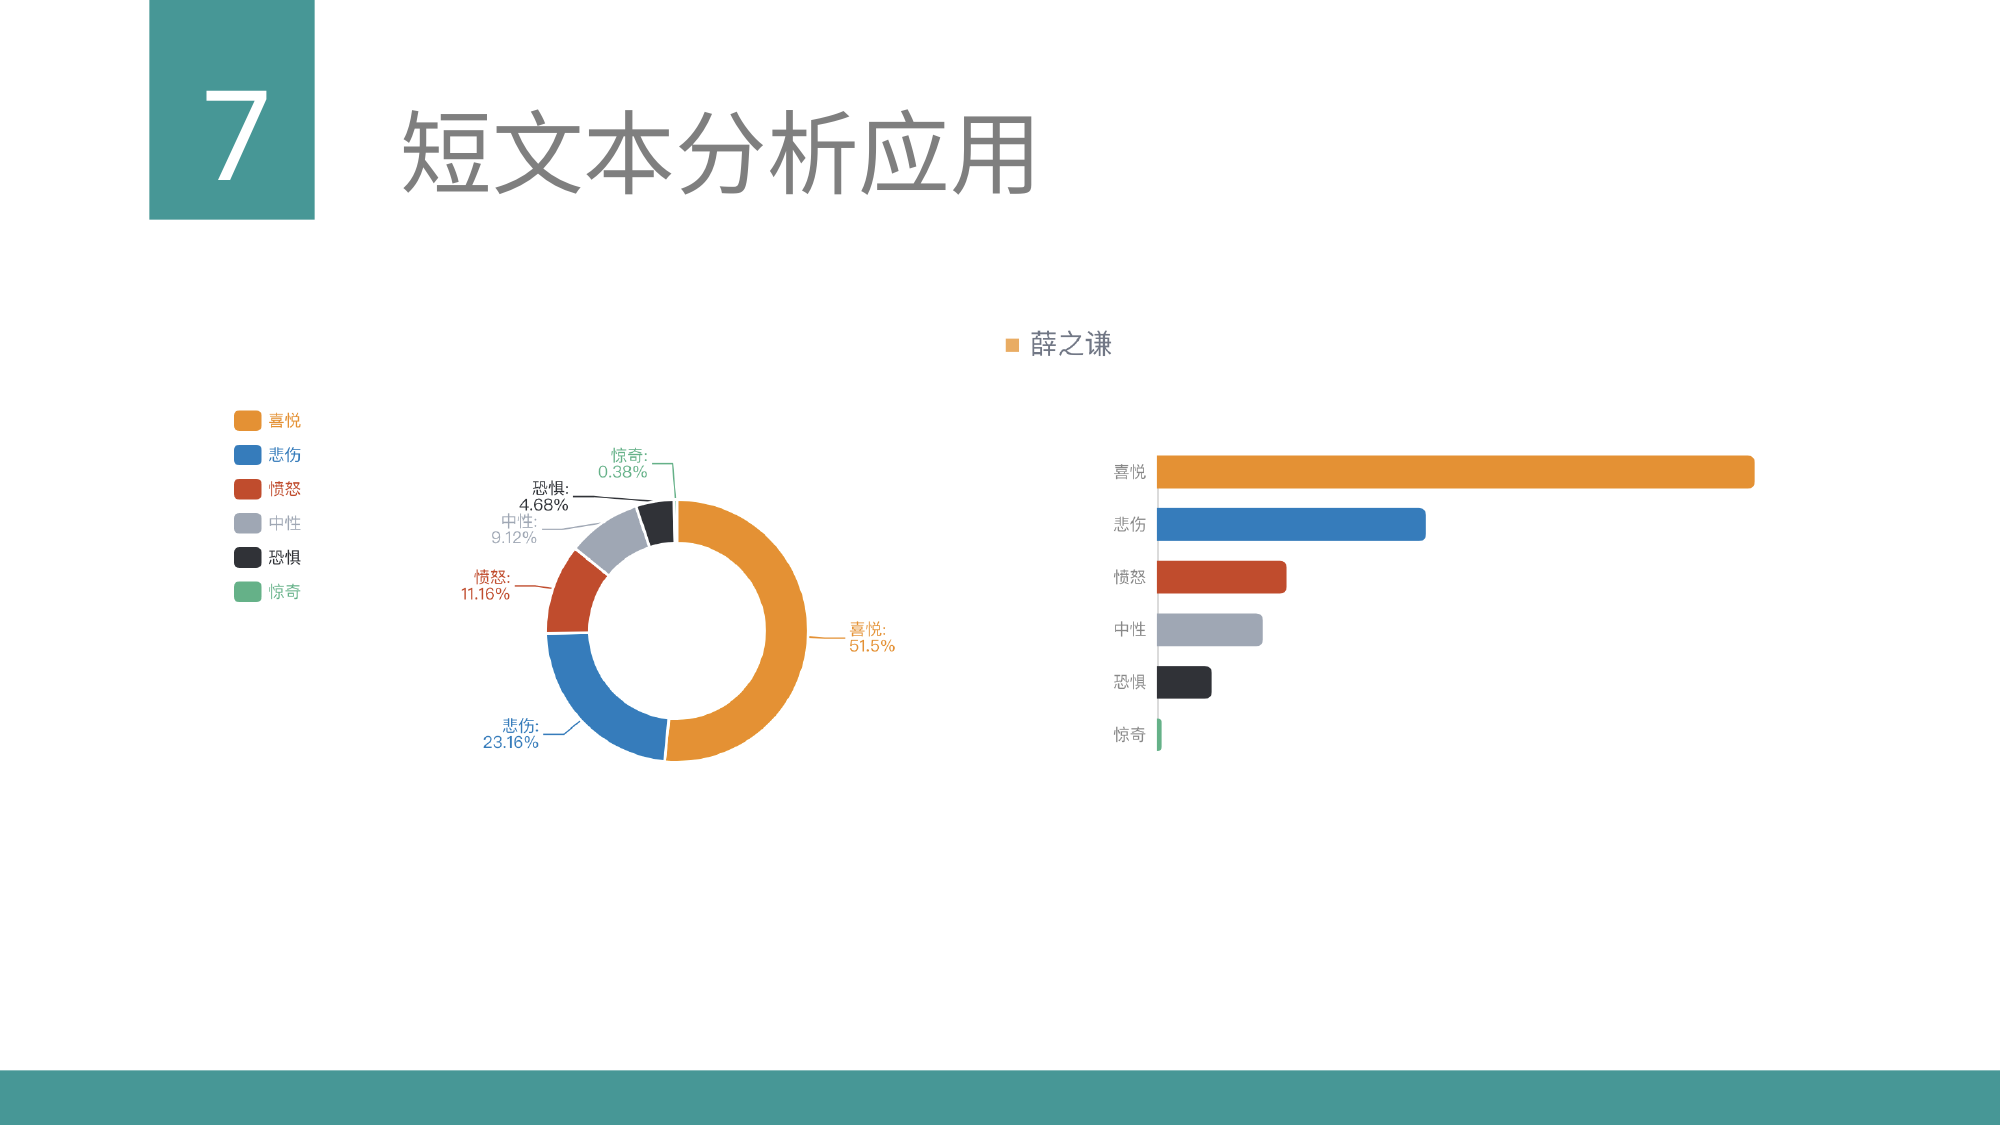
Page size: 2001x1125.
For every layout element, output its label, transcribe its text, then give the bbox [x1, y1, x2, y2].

picture [220, 302, 1871, 793]
text_box [0, 1070, 2000, 1125]
text_box [149, 0, 315, 220]
text_box 7 [154, 48, 320, 213]
text_box 短文本分析应用 [385, 88, 1426, 214]
